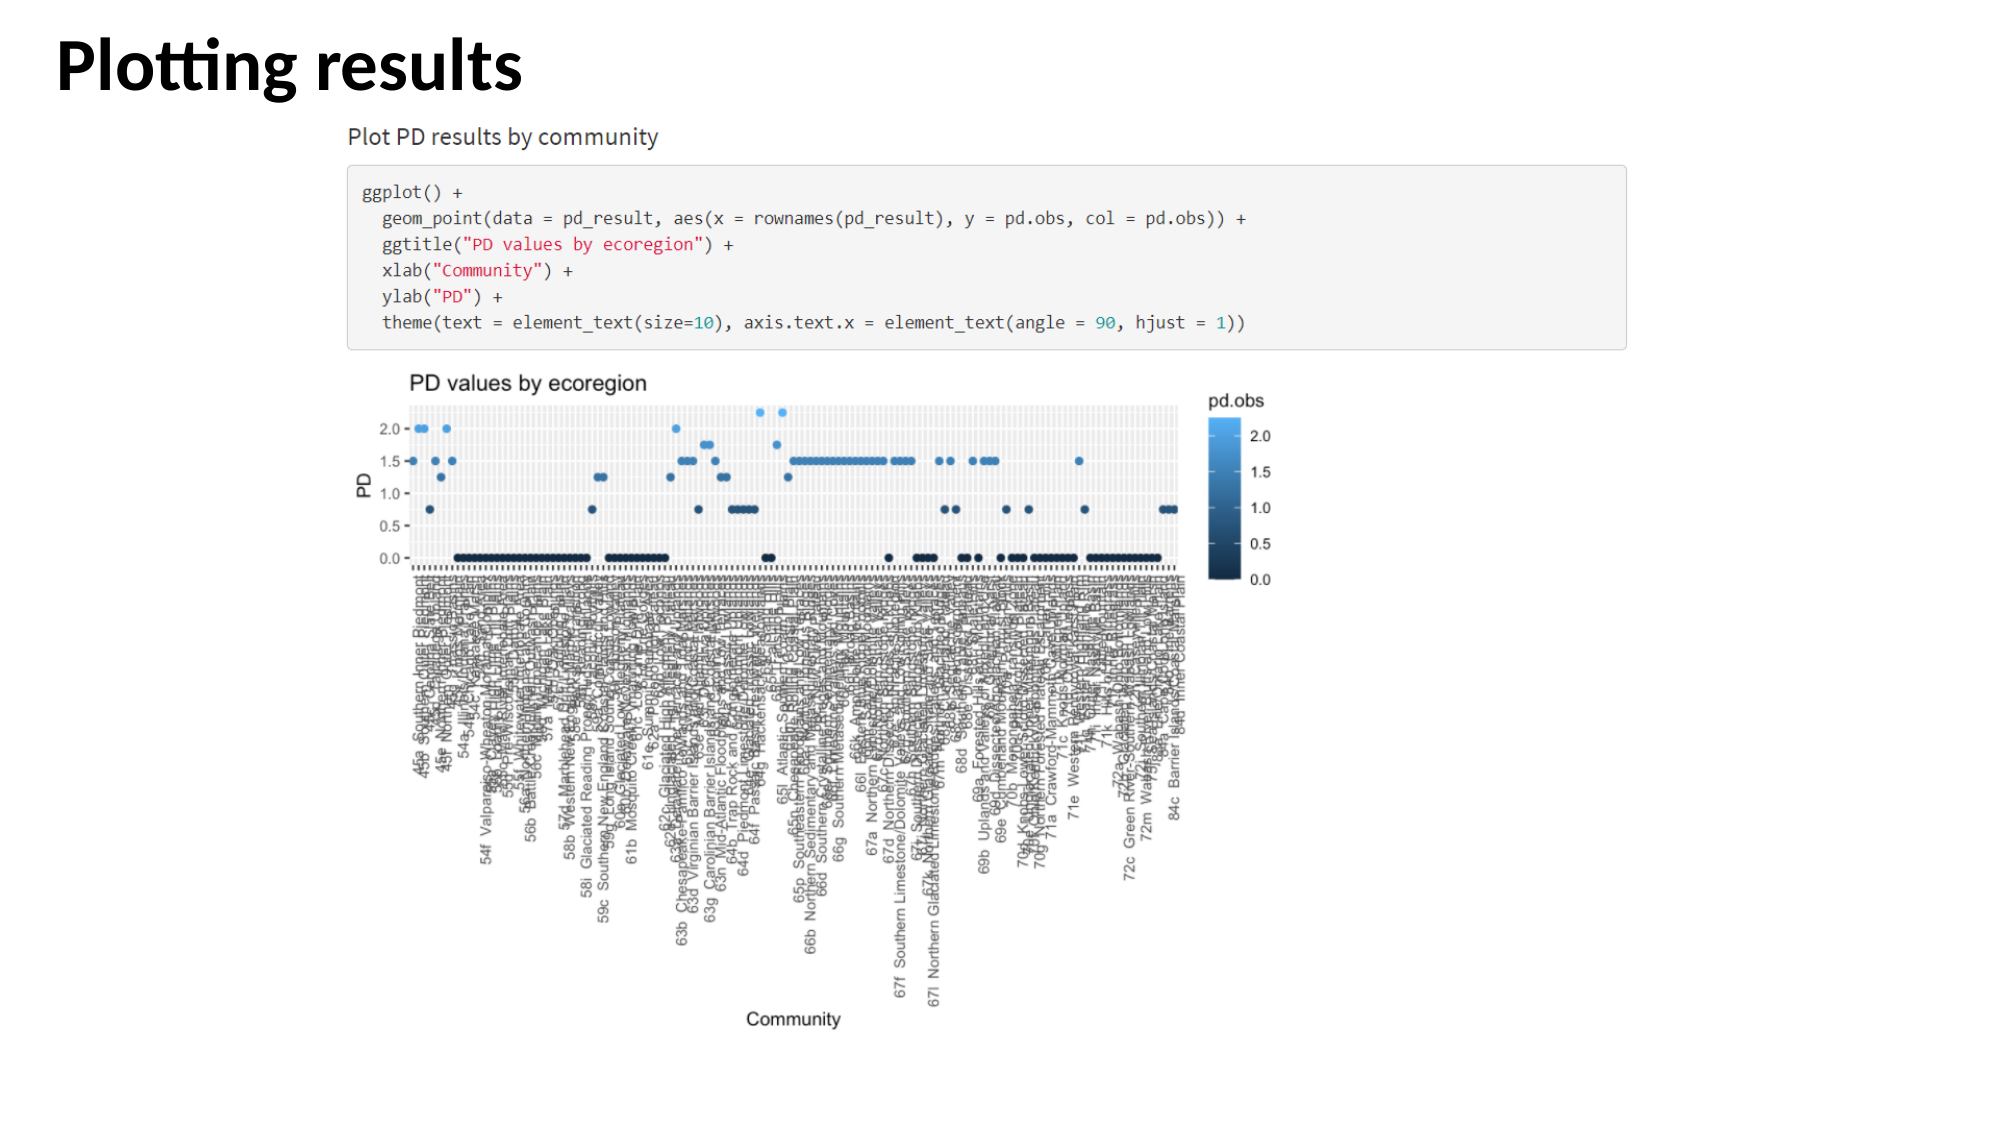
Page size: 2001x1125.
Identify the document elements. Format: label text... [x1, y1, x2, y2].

picture [323, 114, 1652, 1040]
text_box Plotting results [42, 8, 1042, 114]
